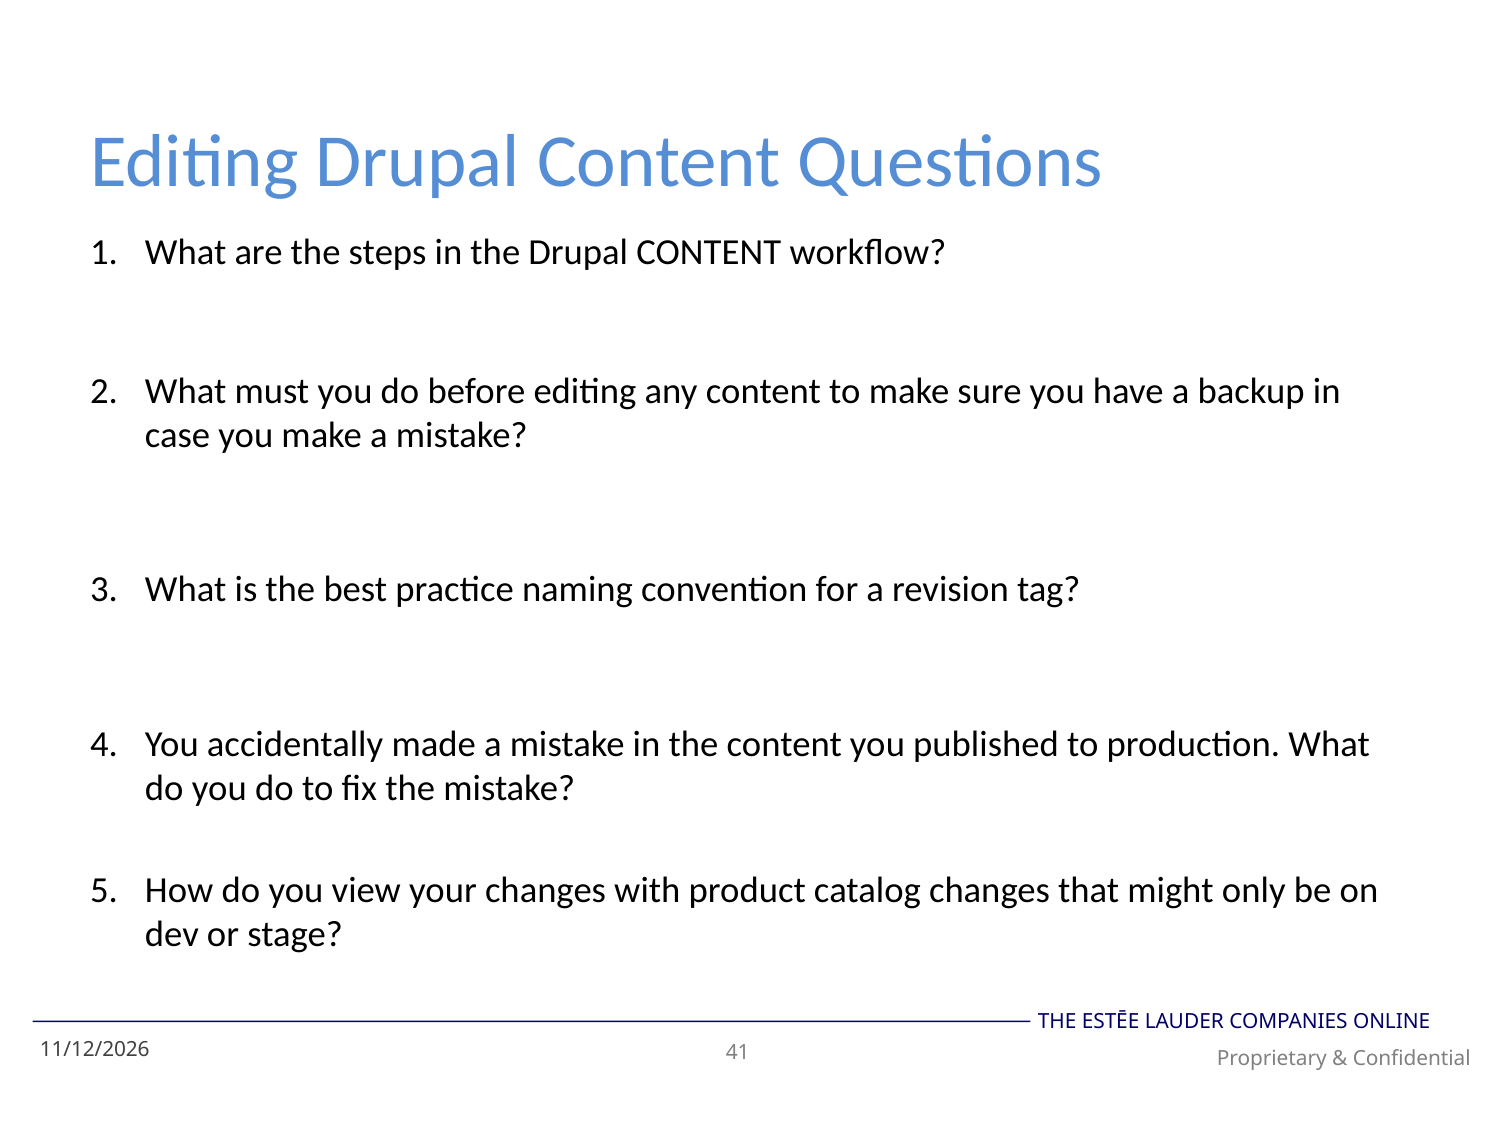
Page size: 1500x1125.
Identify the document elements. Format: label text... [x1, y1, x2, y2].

list What are the steps in the Drupal CONTENT workflow? What must you do before editing any content to make sure you have a backup in case you make a mistake? What is the best practice naming convention for a revision tag? You accidentally made a mistake in the content you published to production. What do you do to fix the mistake? How do you view your changes with product catalog changes that might only be on dev or stage? [75, 220, 1425, 963]
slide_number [24, 1020, 338, 1081]
title Editing Drupal Content Questions [75, 87, 1463, 225]
